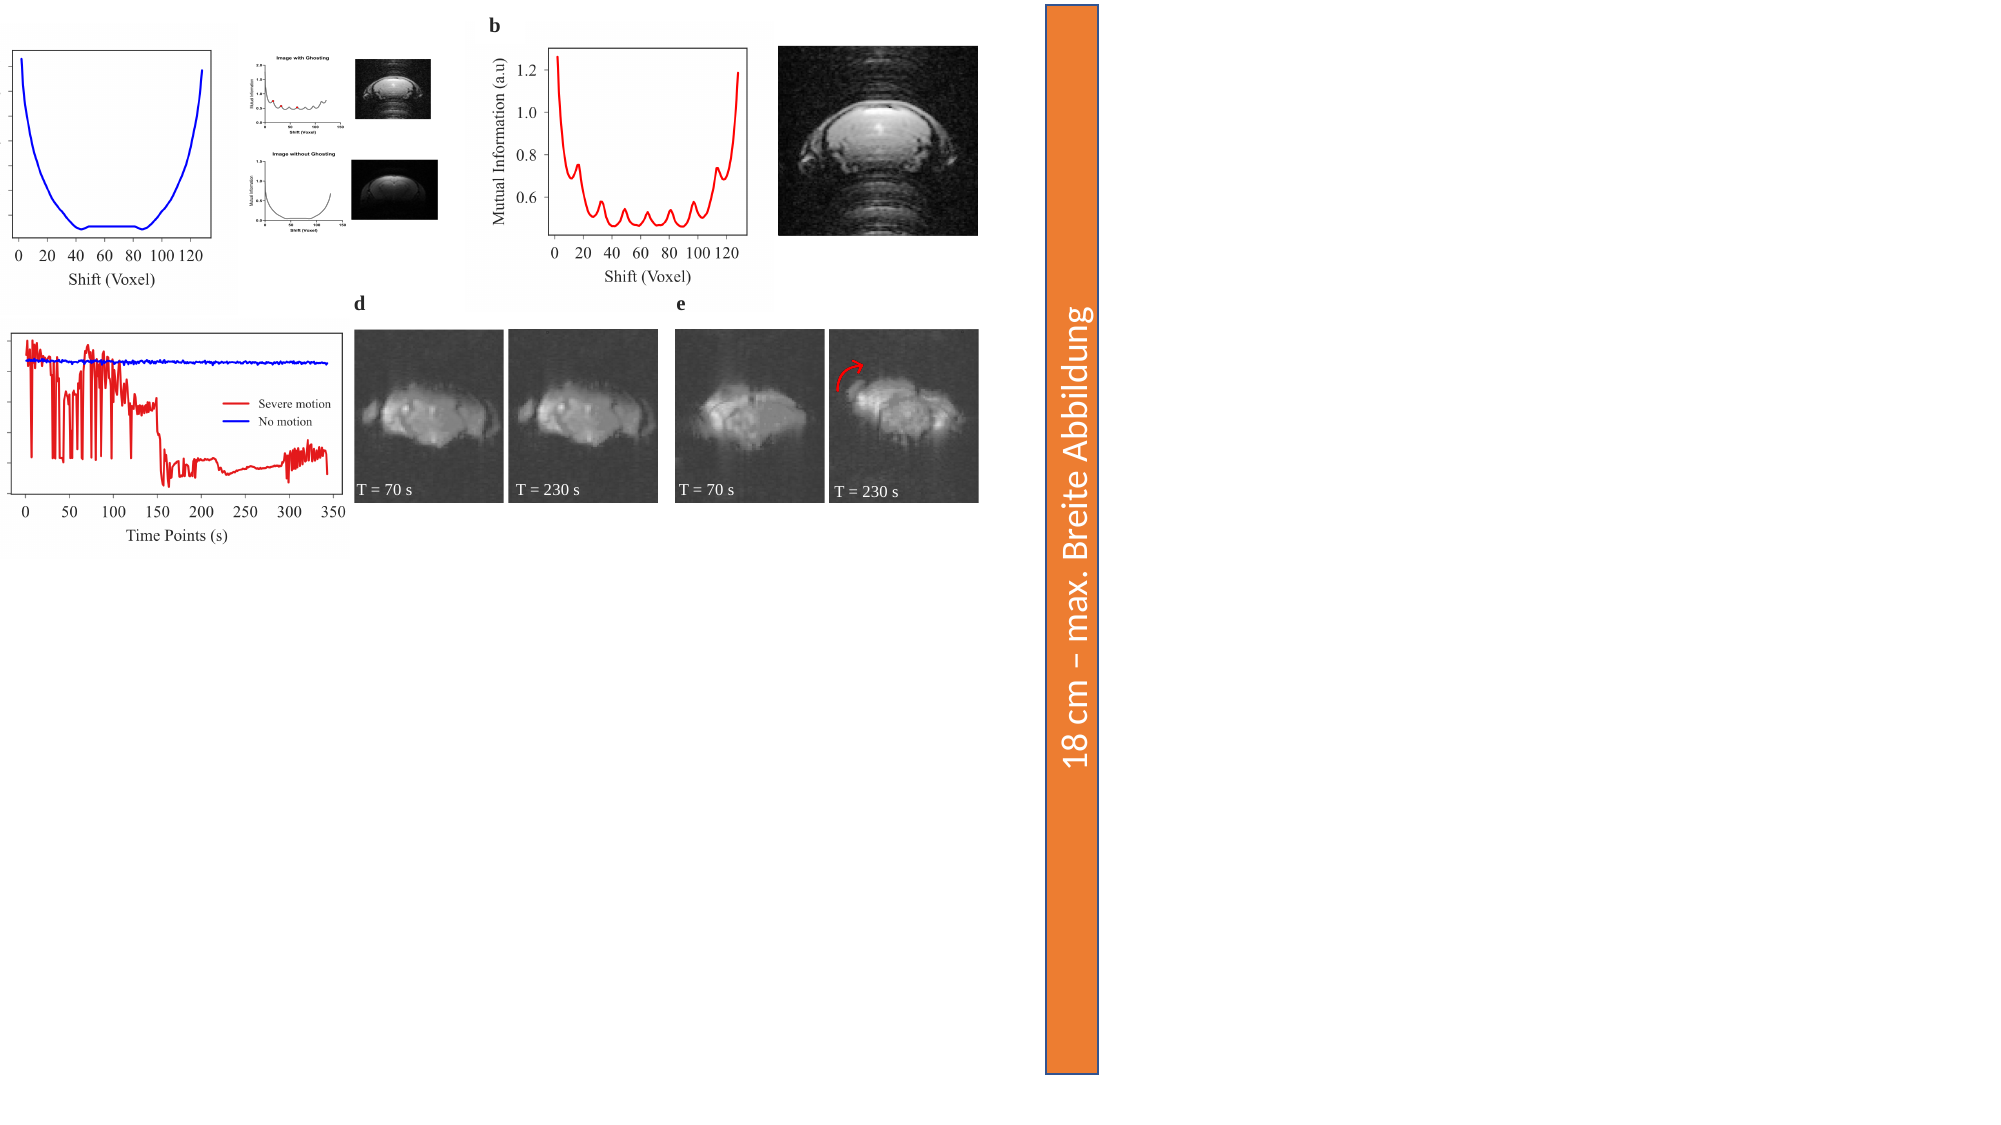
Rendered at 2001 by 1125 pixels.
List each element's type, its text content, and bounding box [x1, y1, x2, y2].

text_box 18 cm – max. Breite Abbildung [1045, 4, 1099, 1075]
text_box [0, 4, 979, 563]
